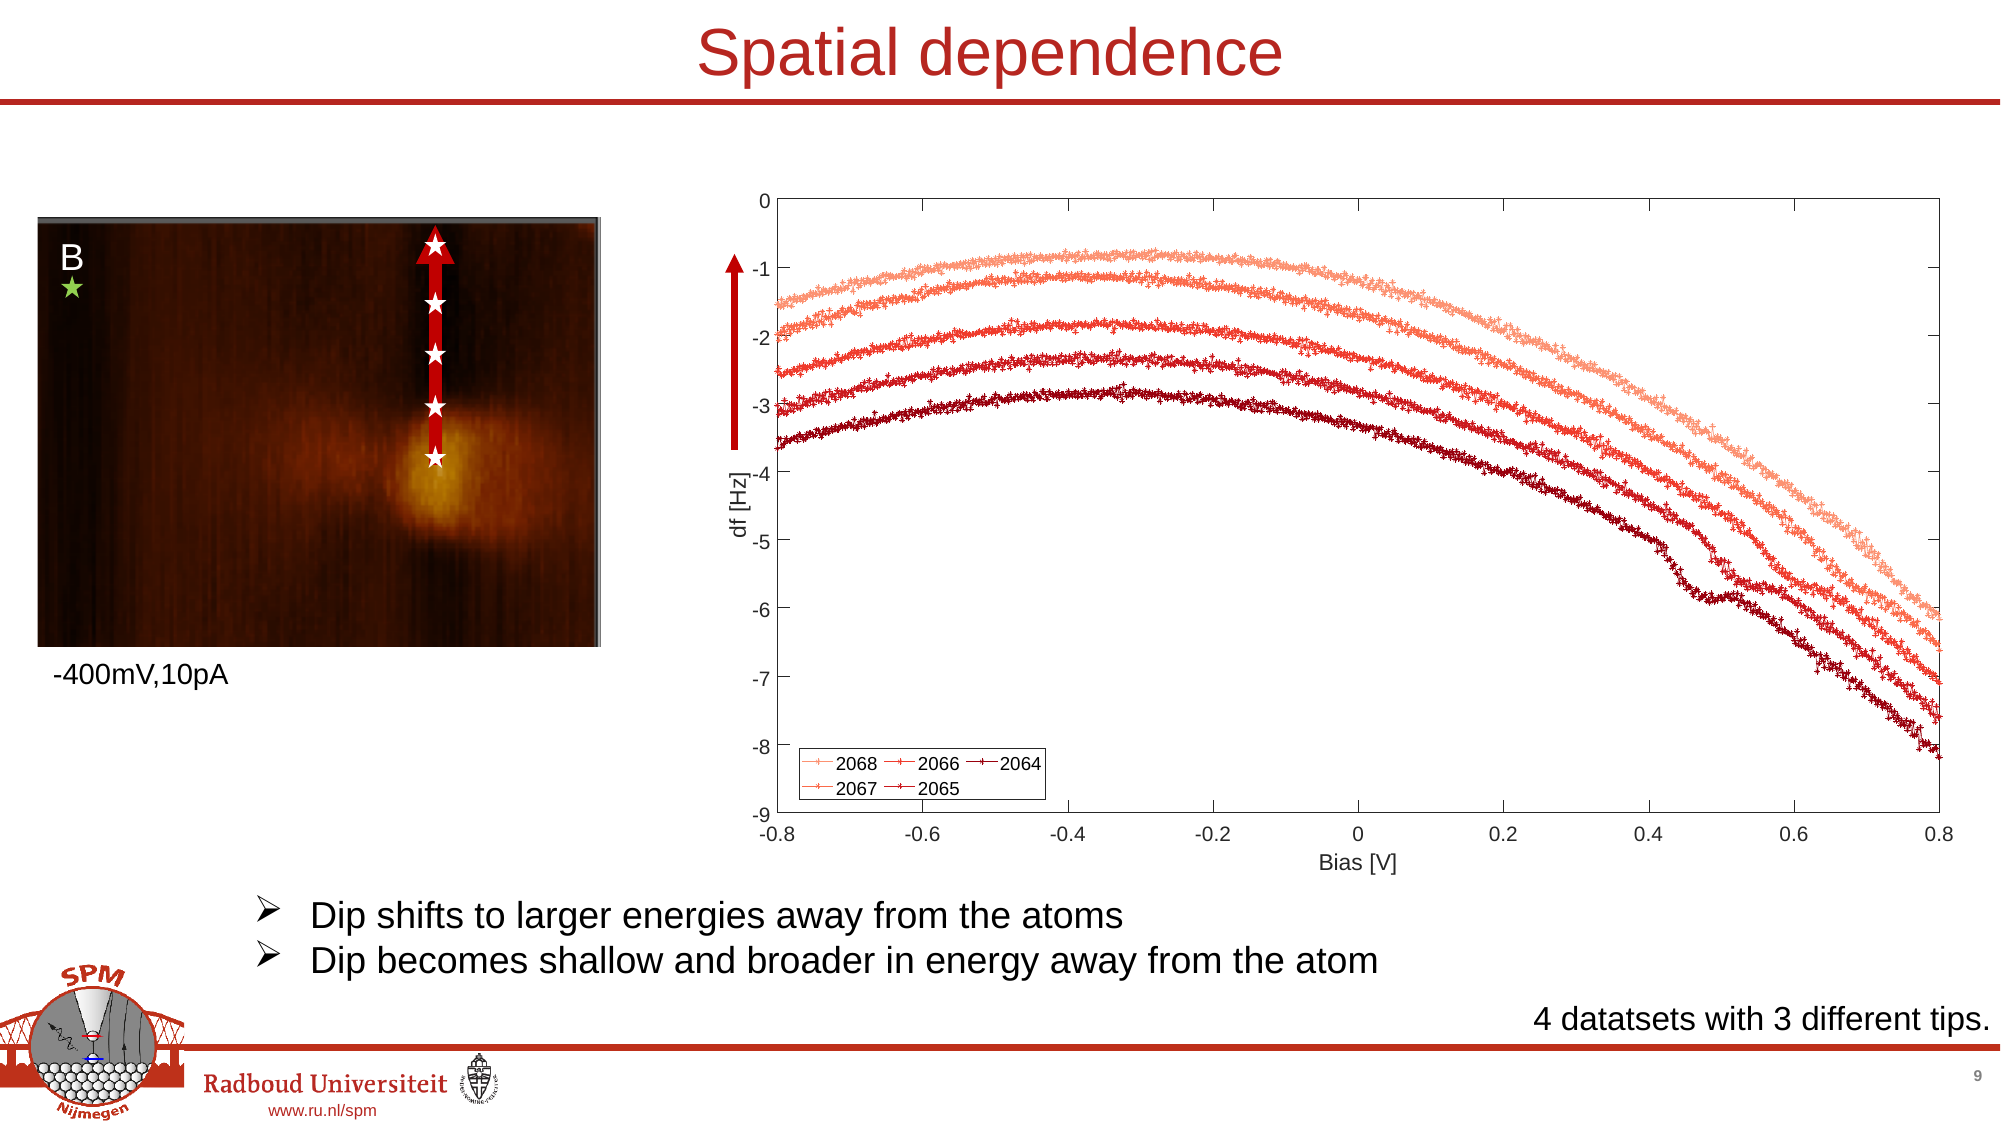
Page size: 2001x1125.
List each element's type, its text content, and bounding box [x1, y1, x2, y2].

text_box -400mV,10pA [38, 648, 98, 699]
text_box [59, 273, 86, 300]
text_box Spatial dependence [99, 7, 1900, 90]
picture [0, 954, 185, 1125]
text_box 4 datatsets with 3 different tips. [1518, 989, 2000, 1045]
text_box Dip shifts to larger energies away from the atoms Dip becomes shallow and broader in energy away from the atom [239, 883, 1395, 989]
text_box B [44, 225, 98, 286]
picture [37, 142, 2000, 895]
picture [204, 1053, 498, 1104]
slide_number 9 [1771, 1058, 1998, 1125]
